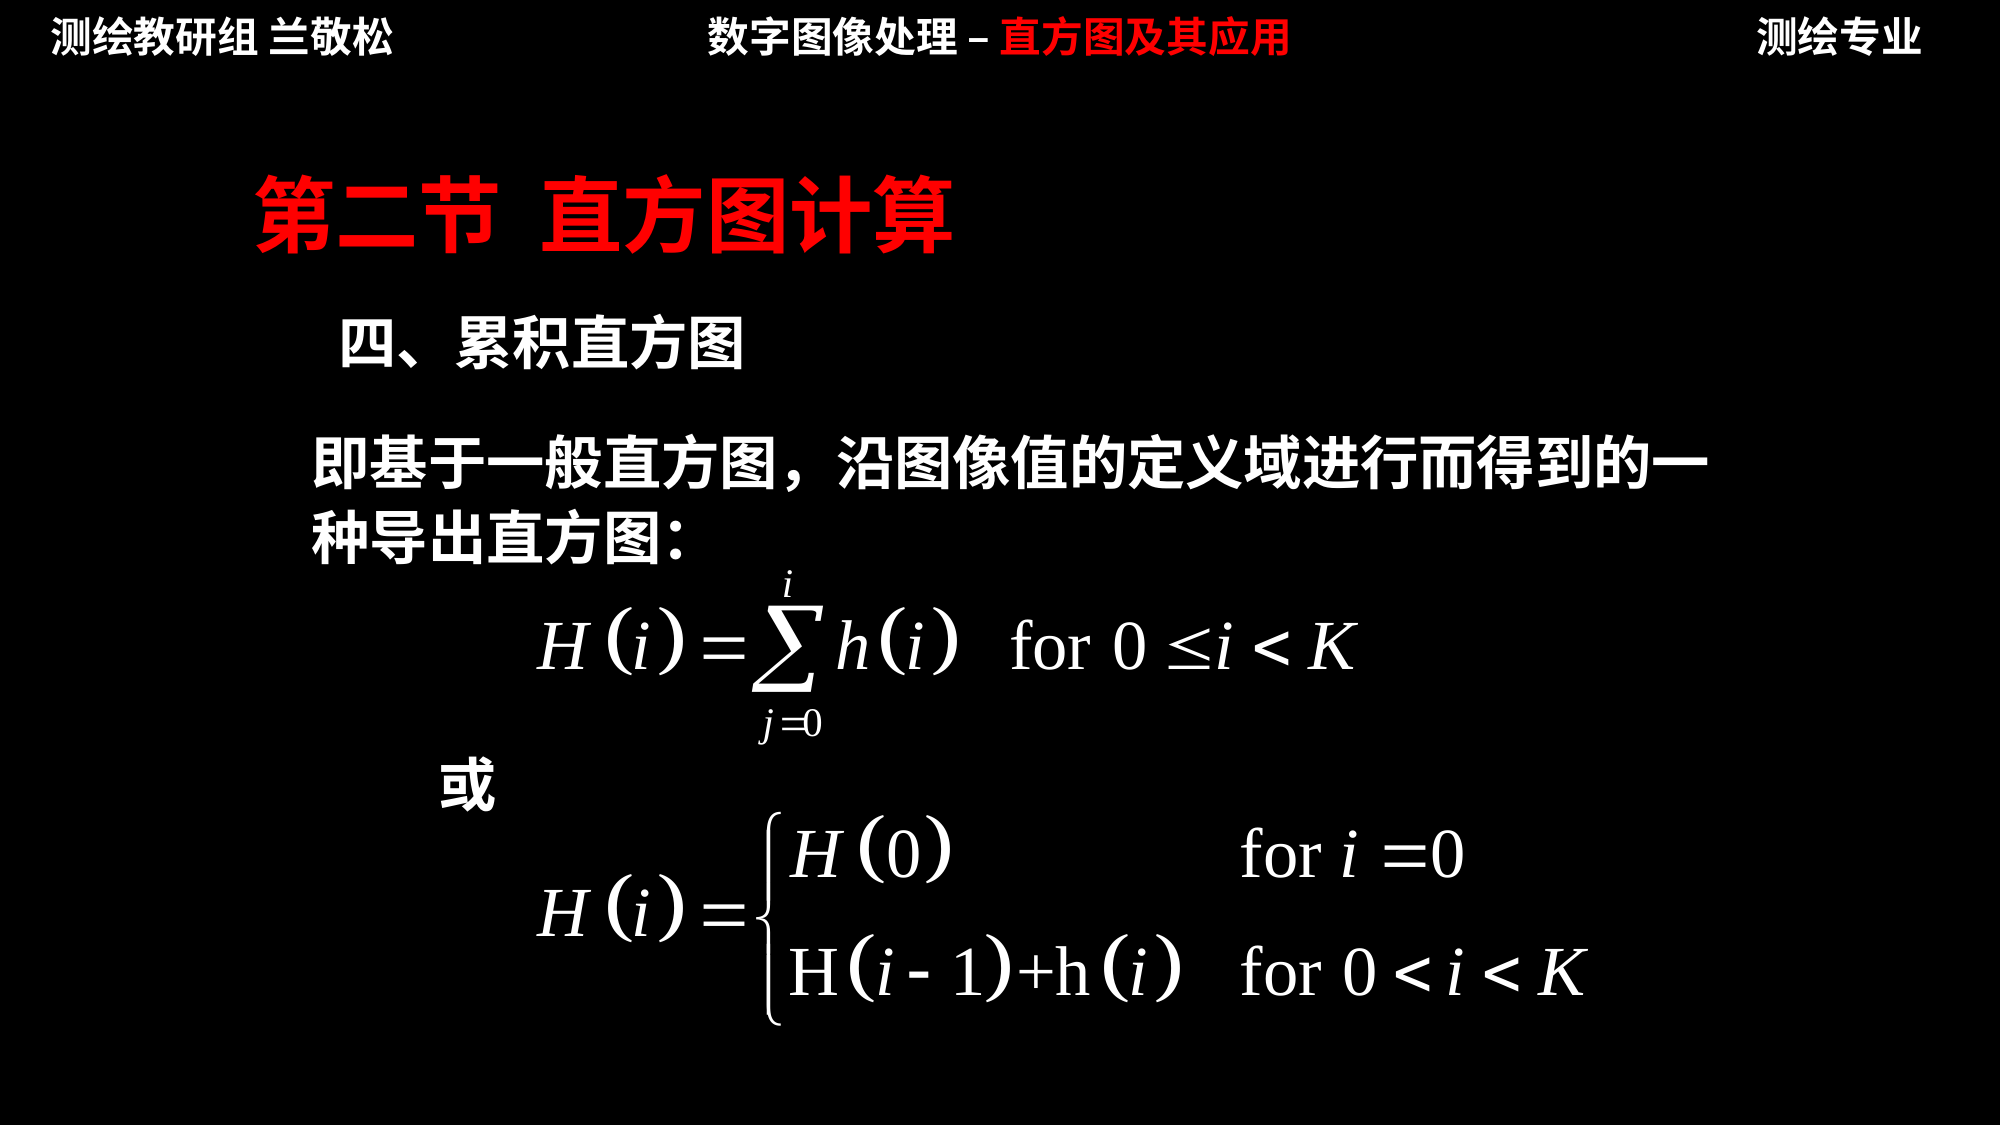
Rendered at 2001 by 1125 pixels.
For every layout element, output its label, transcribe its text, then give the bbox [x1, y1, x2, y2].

text_box 测绘专业 [1741, 3, 1939, 69]
text_box 即基于一般直方图，沿图像值的定义域进行而得到的一种导出直方图： [297, 413, 1762, 579]
text_box 第二节 直方图计算 [237, 155, 972, 271]
text_box 测绘教研组 兰敬松 [35, 3, 409, 69]
text_box 四、累积直方图 [323, 298, 771, 384]
text_box 数字图像处理 – 直方图及其应用 [692, 3, 1308, 69]
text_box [423, 551, 1607, 1043]
